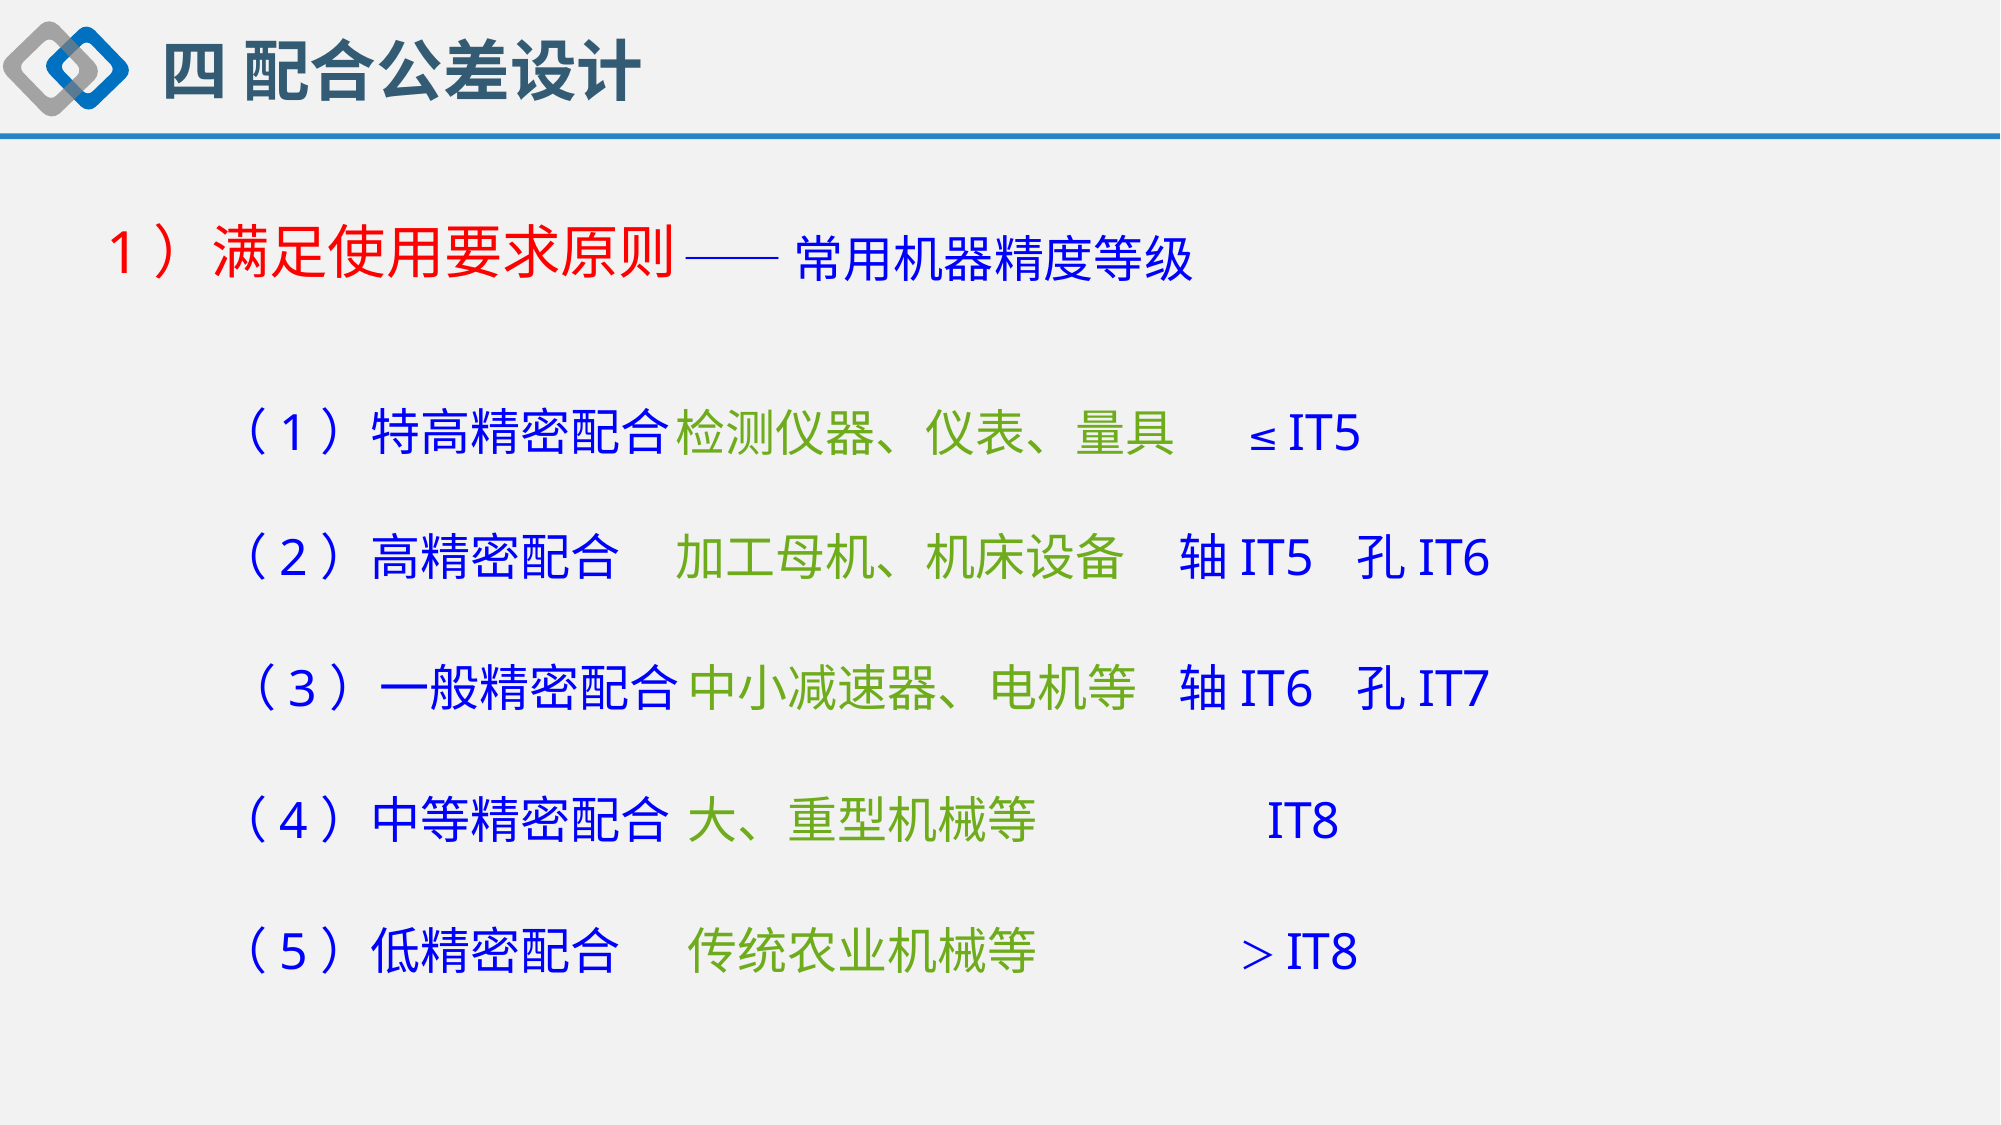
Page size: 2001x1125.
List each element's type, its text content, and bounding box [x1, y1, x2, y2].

text_box （1）特高精密配合 [203, 393, 661, 468]
text_box 传统农业机械等 [673, 912, 1053, 987]
text_box ＞IT8 [1224, 911, 1375, 987]
text_box ≤ IT5 [1232, 392, 1377, 468]
text_box ——常用机器精度等级 [667, 219, 1209, 295]
text_box （5）低精密配合 [202, 911, 635, 987]
text_box IT8 [1252, 781, 1356, 857]
text_box 中小减速器、电机等 [673, 649, 1153, 724]
text_box 孔IT6 [1341, 518, 1506, 594]
text_box 1）满足使用要求原则 [91, 207, 693, 293]
text_box （4）中等精密配合 [203, 781, 673, 856]
text_box 检测仪器、仪表、量具 [661, 393, 1191, 469]
text_box 轴IT6 [1164, 649, 1329, 724]
text_box 大、重型机械等 [673, 781, 1053, 857]
text_box 四 配合公差设计 [146, 0, 1038, 144]
text_box （2）高精密配合 [202, 518, 635, 593]
text_box （3）一般精密配合 [212, 649, 673, 724]
text_box 加工母机、机床设备 [661, 518, 1141, 594]
text_box 孔IT7 [1341, 649, 1506, 724]
text_box 轴IT5 [1164, 518, 1329, 594]
